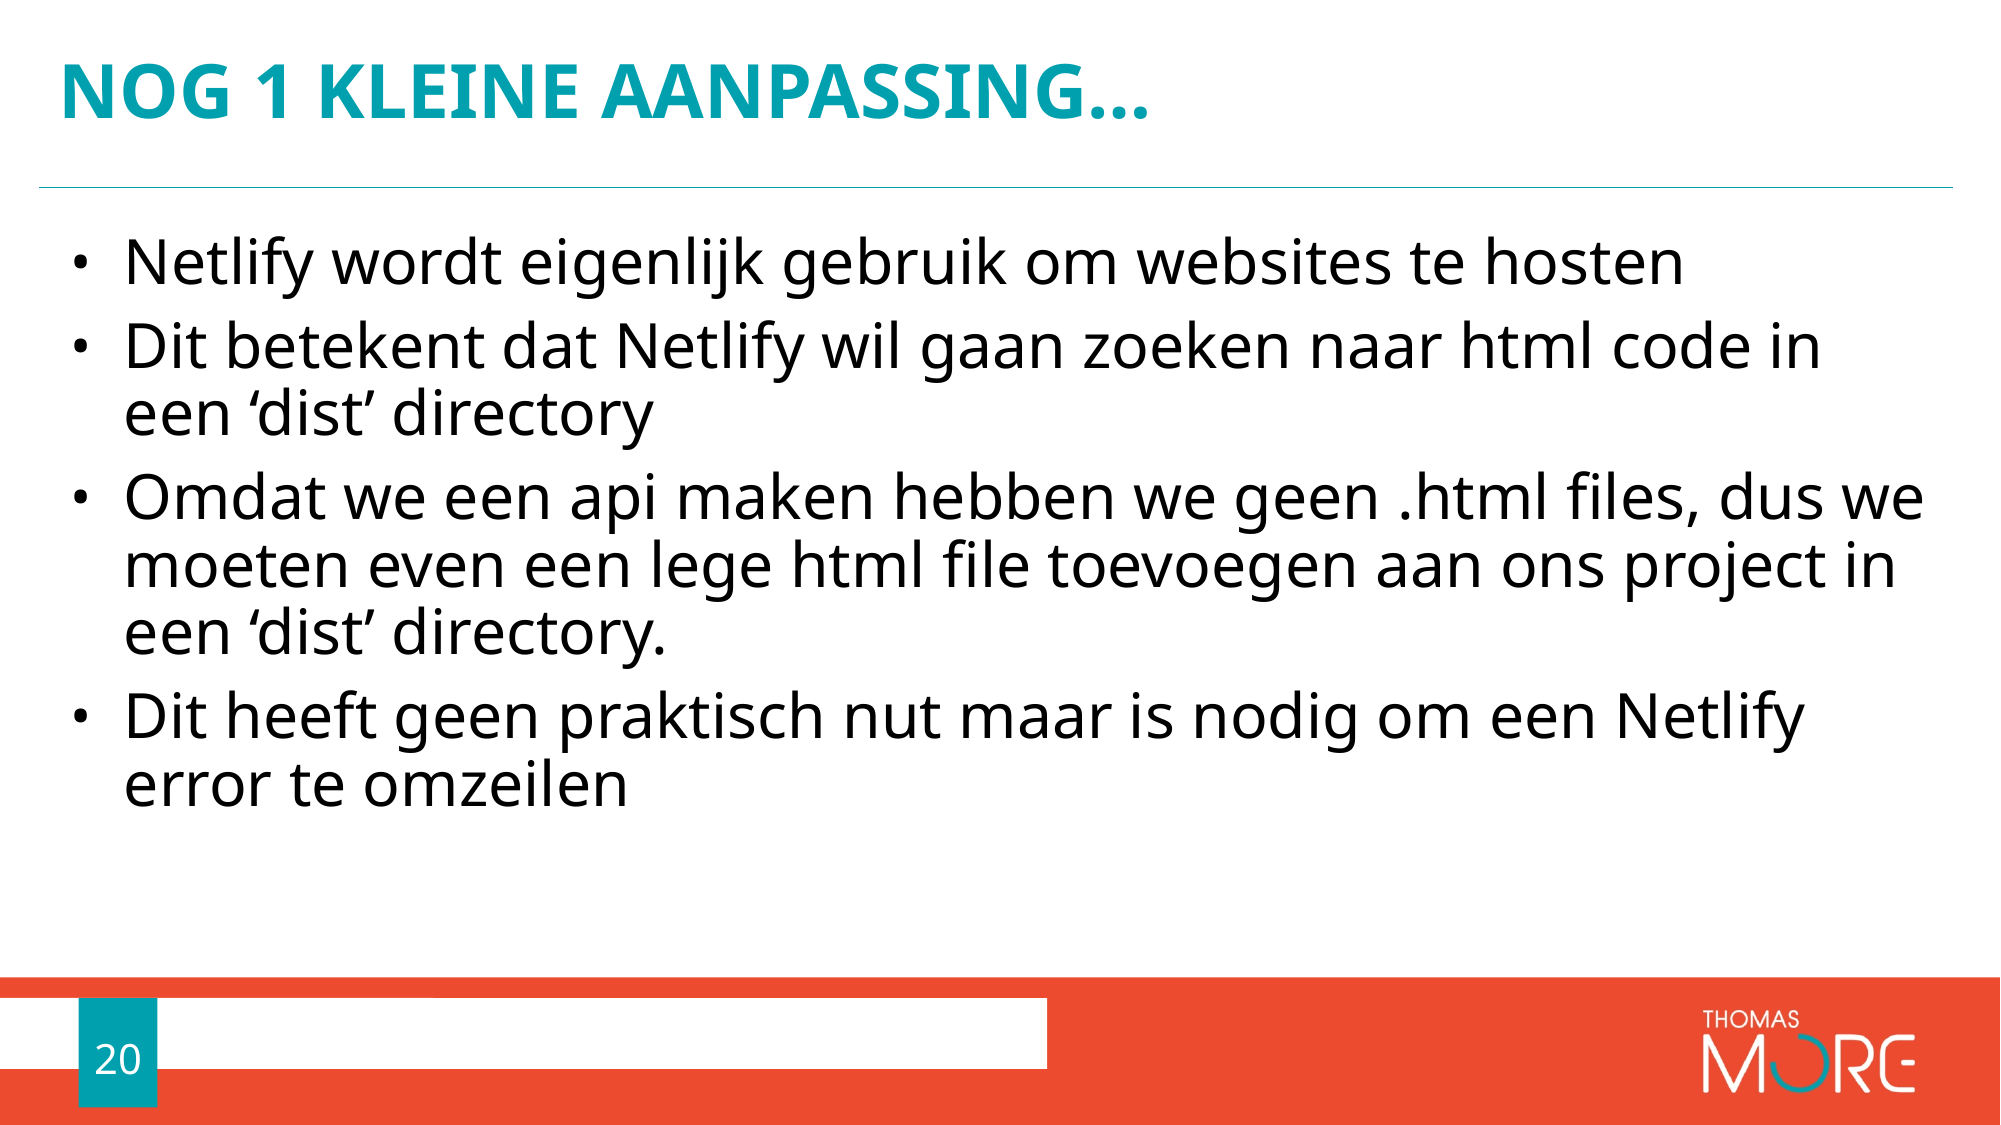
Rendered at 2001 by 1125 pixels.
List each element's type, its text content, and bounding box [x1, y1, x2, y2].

footer [165, 998, 1048, 1069]
title Nog 1 kleine aanpassing… [0, 0, 2000, 188]
list Netlify wordt eigenlijk gebruik om websites te hosten Dit betekent dat Netlify wil gaan zoeken naar html code in een ‘dist’ directory Omdat we een api maken hebben we geen .html files, dus we moeten even een lege html file toevoegen aan ons project in een ‘dist’ directory. Dit heeft geen praktisch nut maar is nodig om een Netlify error te omzeilen [0, 188, 2000, 916]
picture [1673, 980, 1944, 1122]
slide_number 20 [78, 998, 158, 1108]
